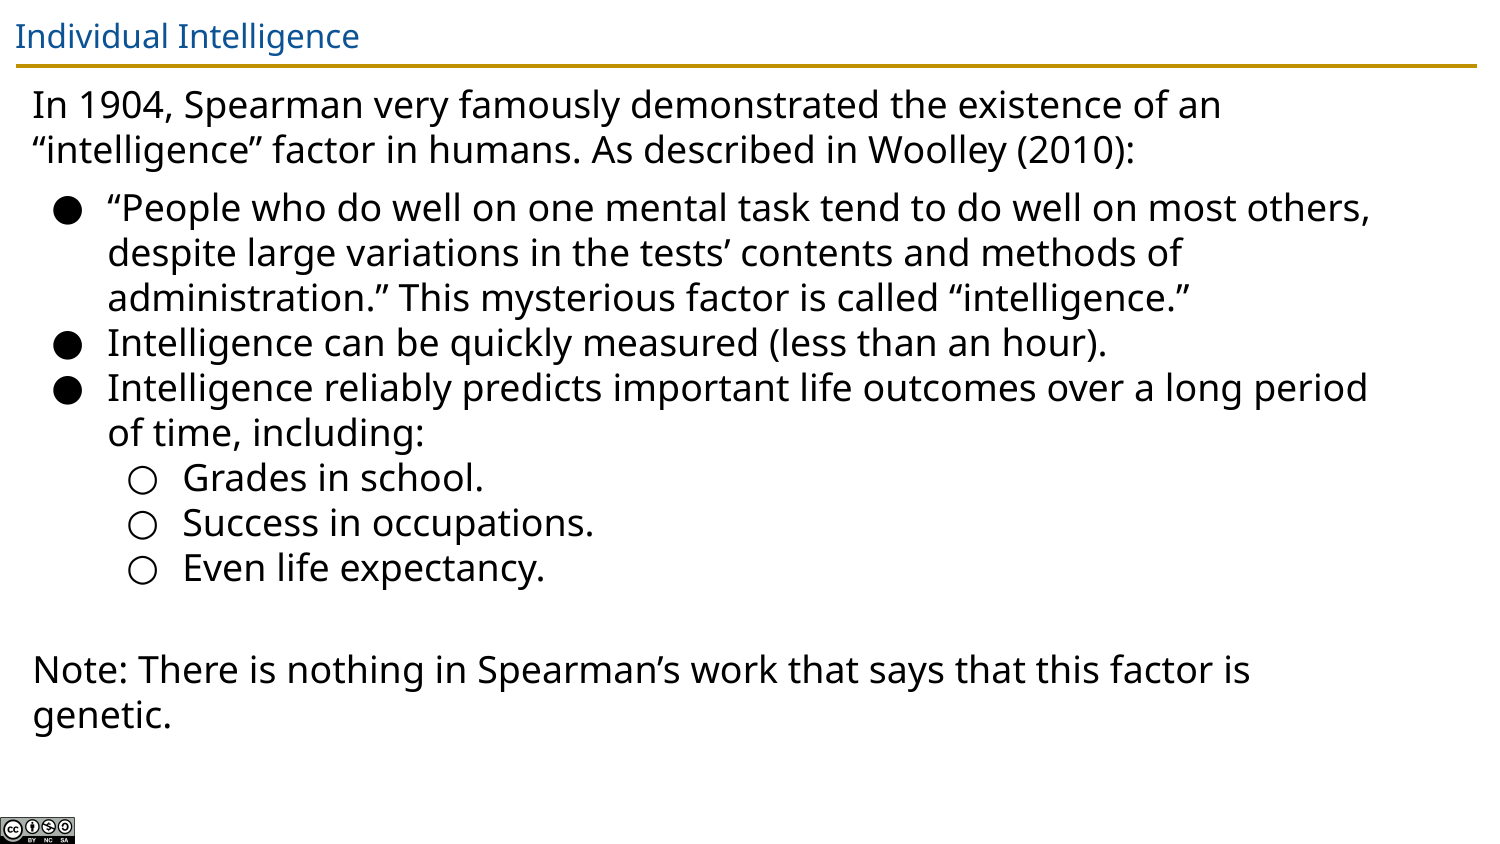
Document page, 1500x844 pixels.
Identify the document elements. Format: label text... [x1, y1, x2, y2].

list In 1904, Spearman very famously demonstrated the existence of an “intelligence” factor in humans. As described in Woolley (2010): “People who do well on one mental task tend to do well on most others, despite large variations in the tests’ contents and methods of administration.” This mysterious factor is called “intelligence.” Intelligence can be quickly measured (less than an hour). Intelligence reliably predicts important life outcomes over a long period of time, including: Grades in school. Success in occupations. Even life expectancy. Note: There is nothing in Spearman’s work that says that this factor is genetic. [17, 65, 1416, 627]
title Individual Intelligence [0, 0, 1398, 65]
picture [0, 817, 75, 844]
